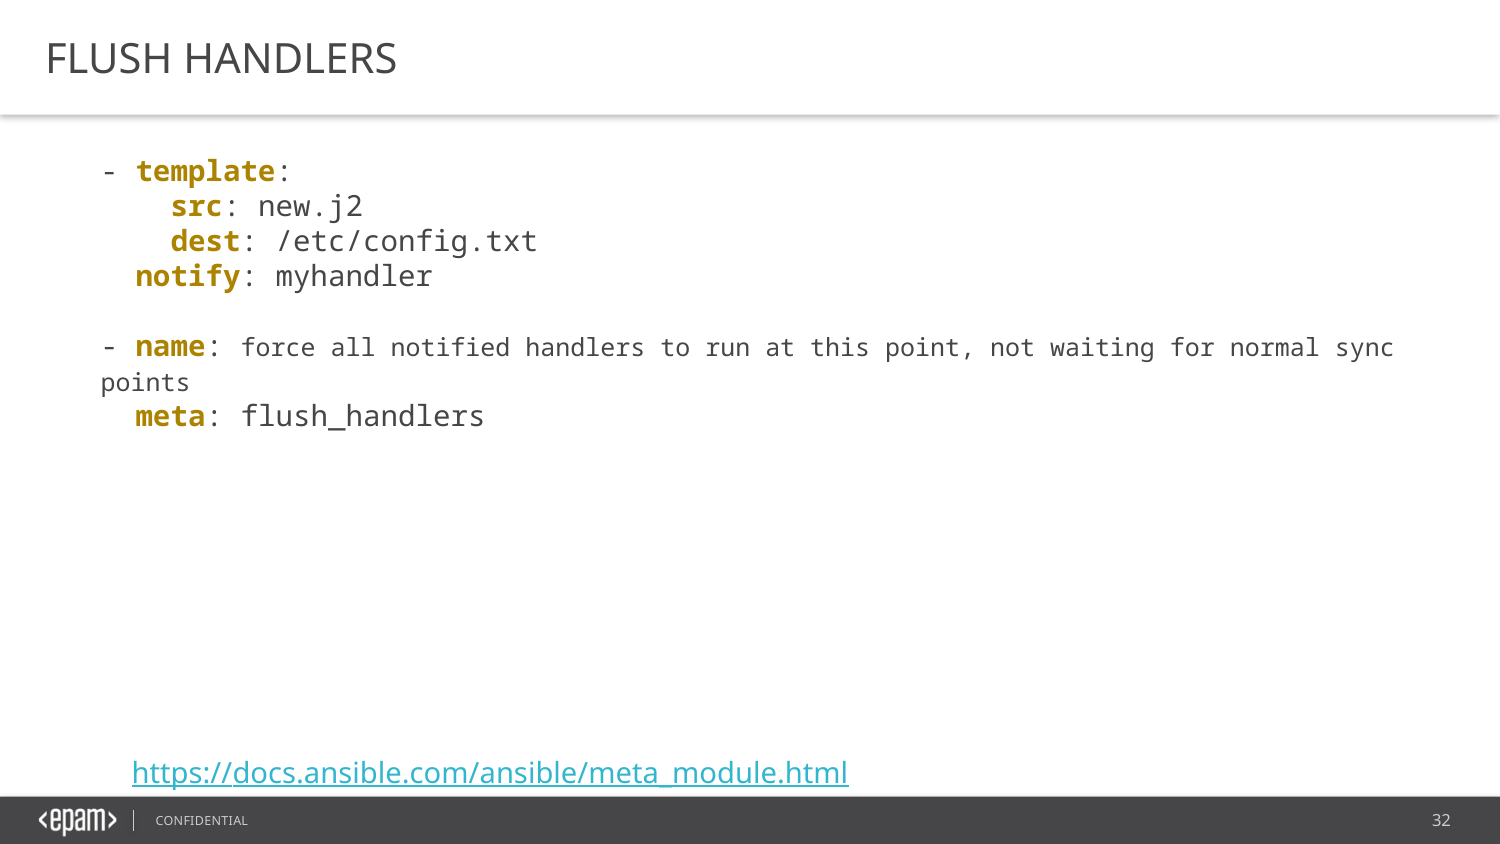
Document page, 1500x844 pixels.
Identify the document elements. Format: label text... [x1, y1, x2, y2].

text_box https://docs.ansible.com/ansible/meta_module.html [116, 746, 864, 802]
picture [38, 808, 117, 837]
text_box - template: src: new.j2 dest: /etc/config.txt notify: myhandler - name: force all notified handlers to run at this point, not waiting for normal sync points meta: flush_handlers [85, 145, 1415, 440]
list Flush handlers [0, 0, 1500, 115]
